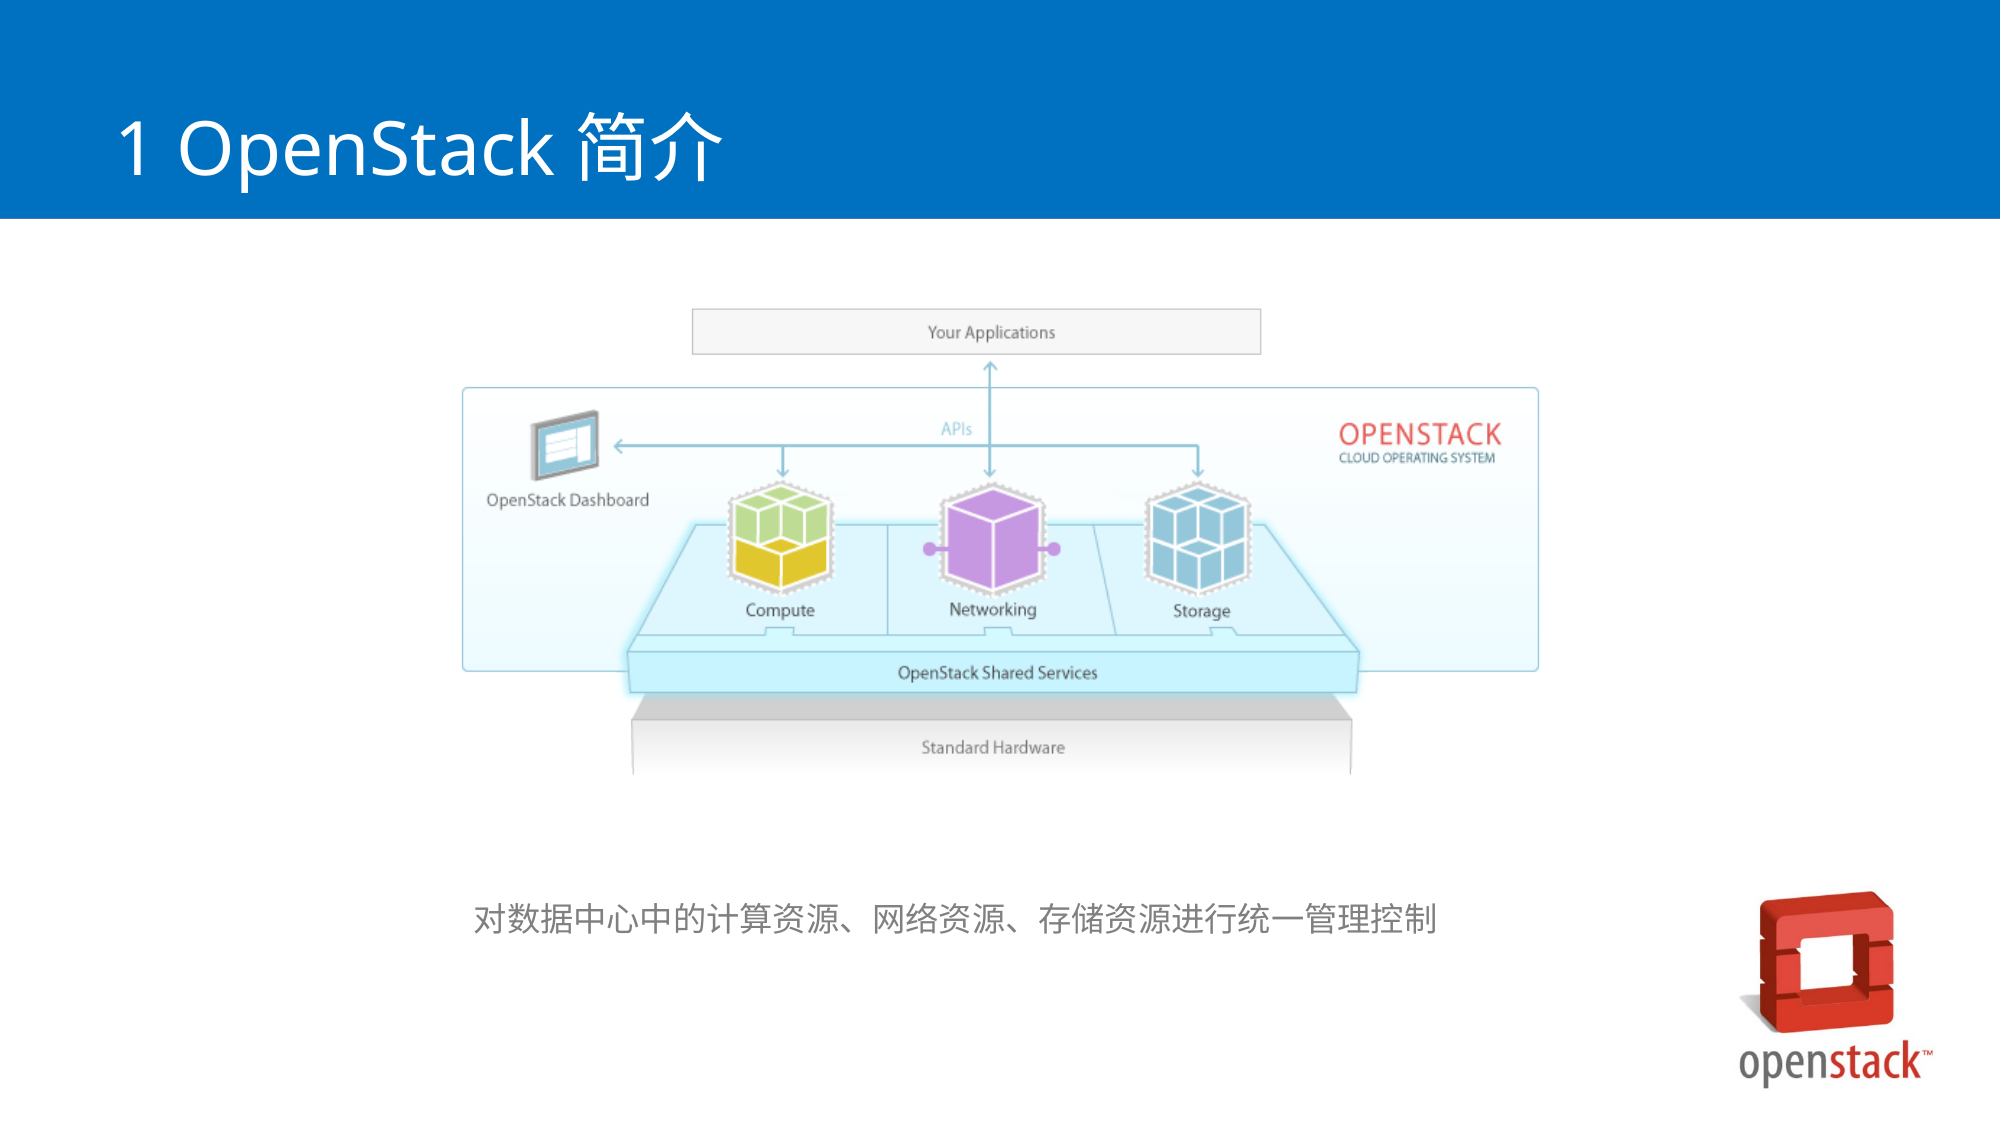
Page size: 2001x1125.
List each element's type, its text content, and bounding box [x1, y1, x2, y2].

title 1 OpenStack简介 [99, 0, 1863, 199]
text_box 对数据中心中的计算资源、网络资源、存储资源进行统一管理控制 [459, 890, 1723, 946]
picture [1723, 873, 1944, 1100]
picture [459, 307, 1541, 775]
